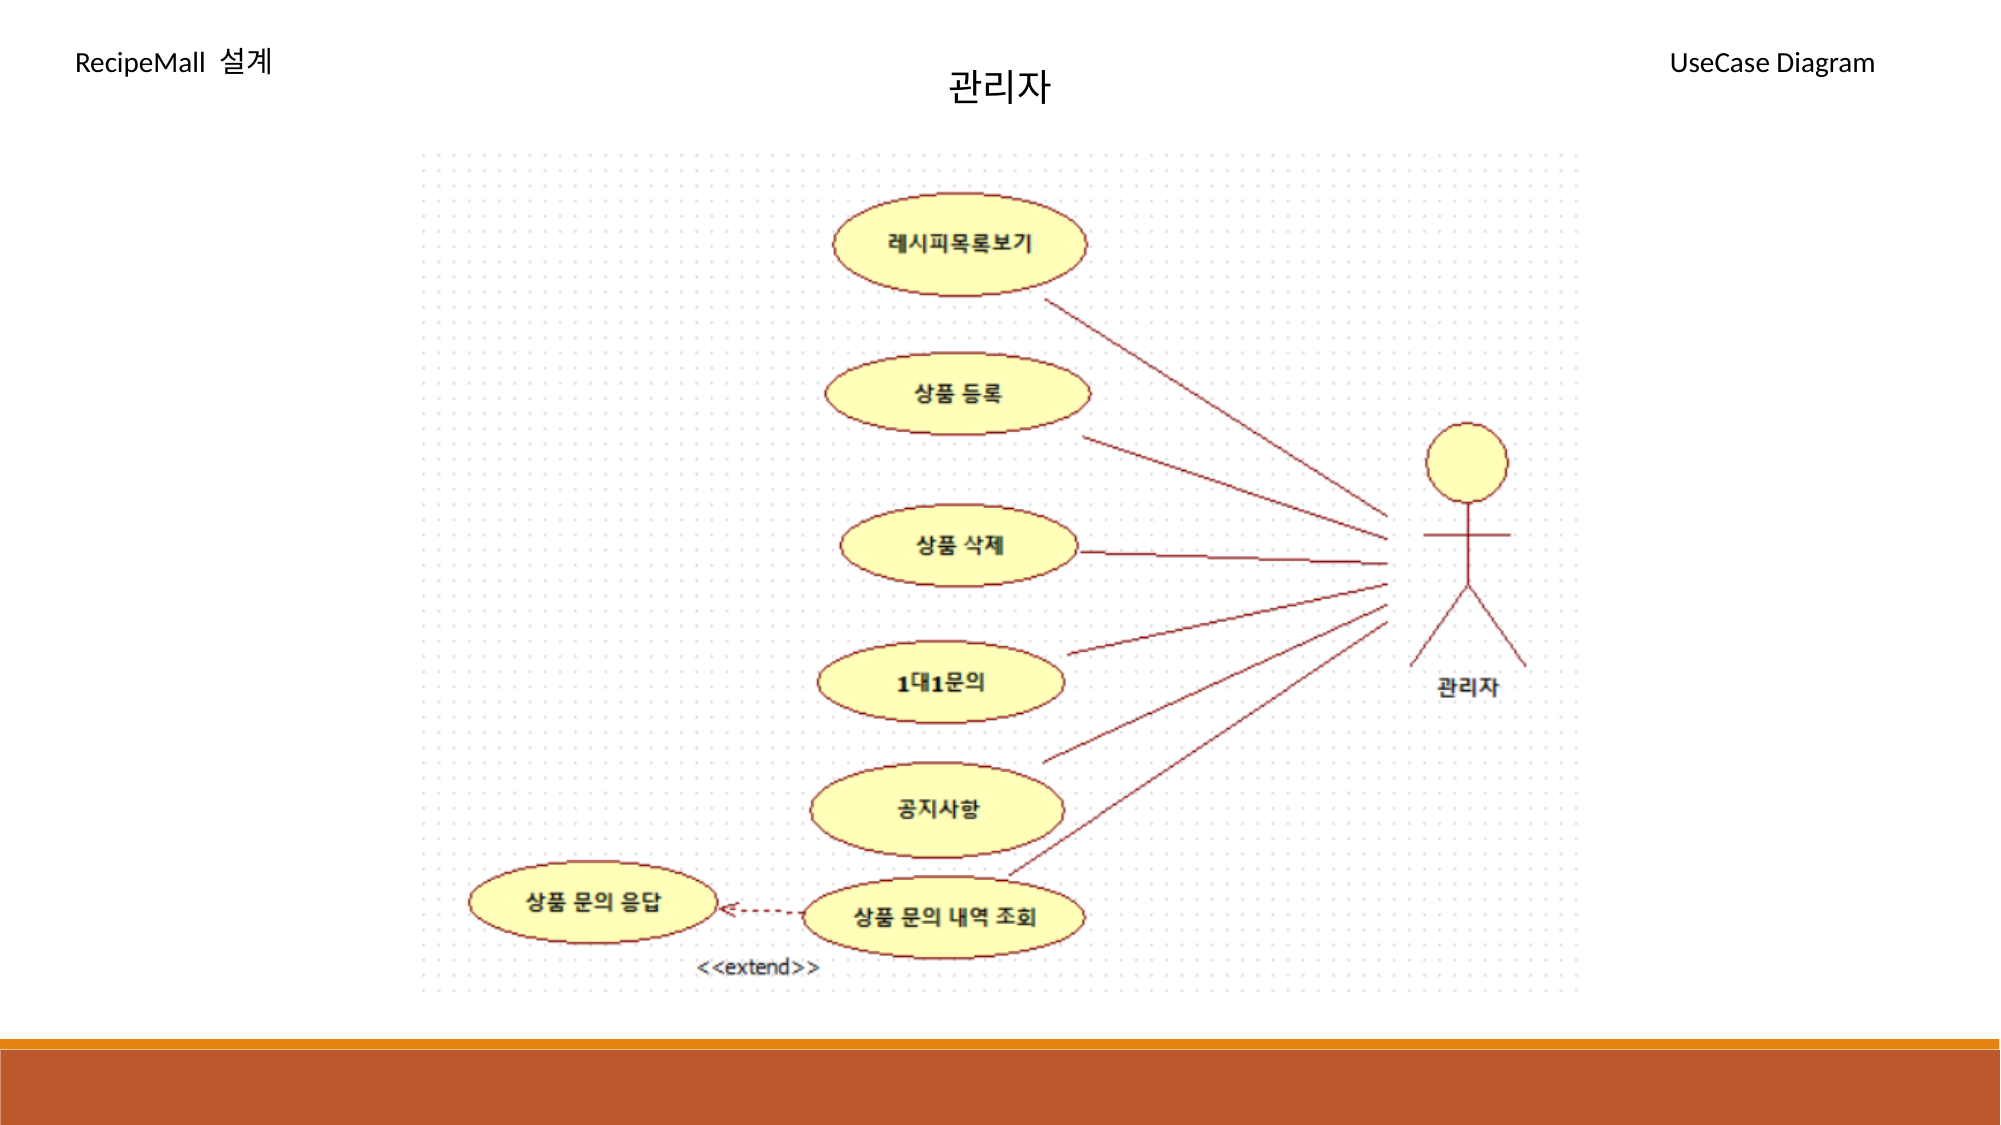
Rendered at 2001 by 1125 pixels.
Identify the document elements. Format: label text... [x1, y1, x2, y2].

text_box RecipeMall 설계 [60, 36, 328, 86]
picture [419, 142, 1581, 1003]
text_box 관리자 [661, 56, 1339, 117]
text_box UseCase Diagram [1654, 36, 1923, 86]
